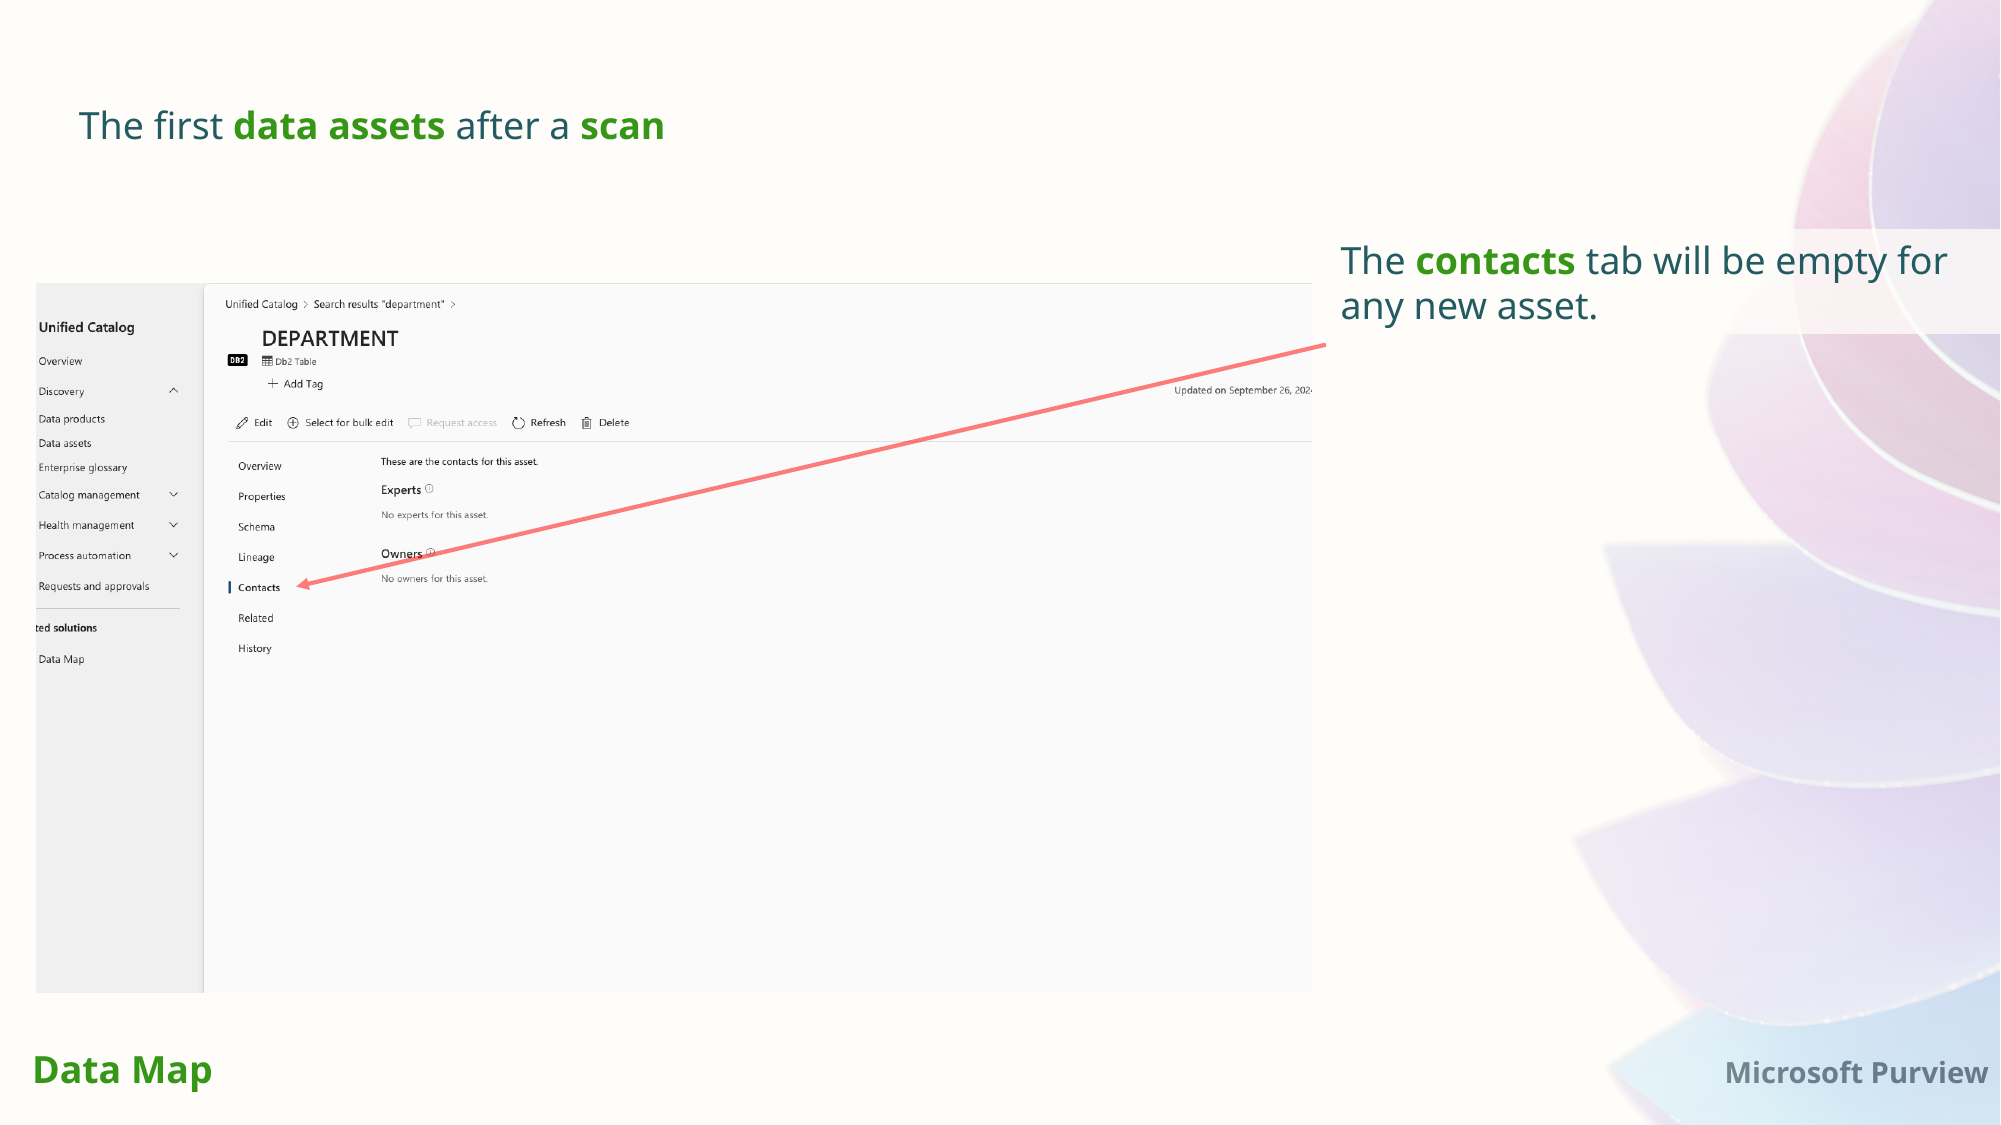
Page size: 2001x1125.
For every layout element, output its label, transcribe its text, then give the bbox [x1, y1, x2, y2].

text_box Data Map [17, 1038, 249, 1099]
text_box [296, 344, 1326, 587]
picture [36, 283, 1312, 993]
text_box The contacts tab will be empty for any new asset. [1325, 229, 2000, 334]
text_box The first data assets after a scan [64, 94, 681, 155]
